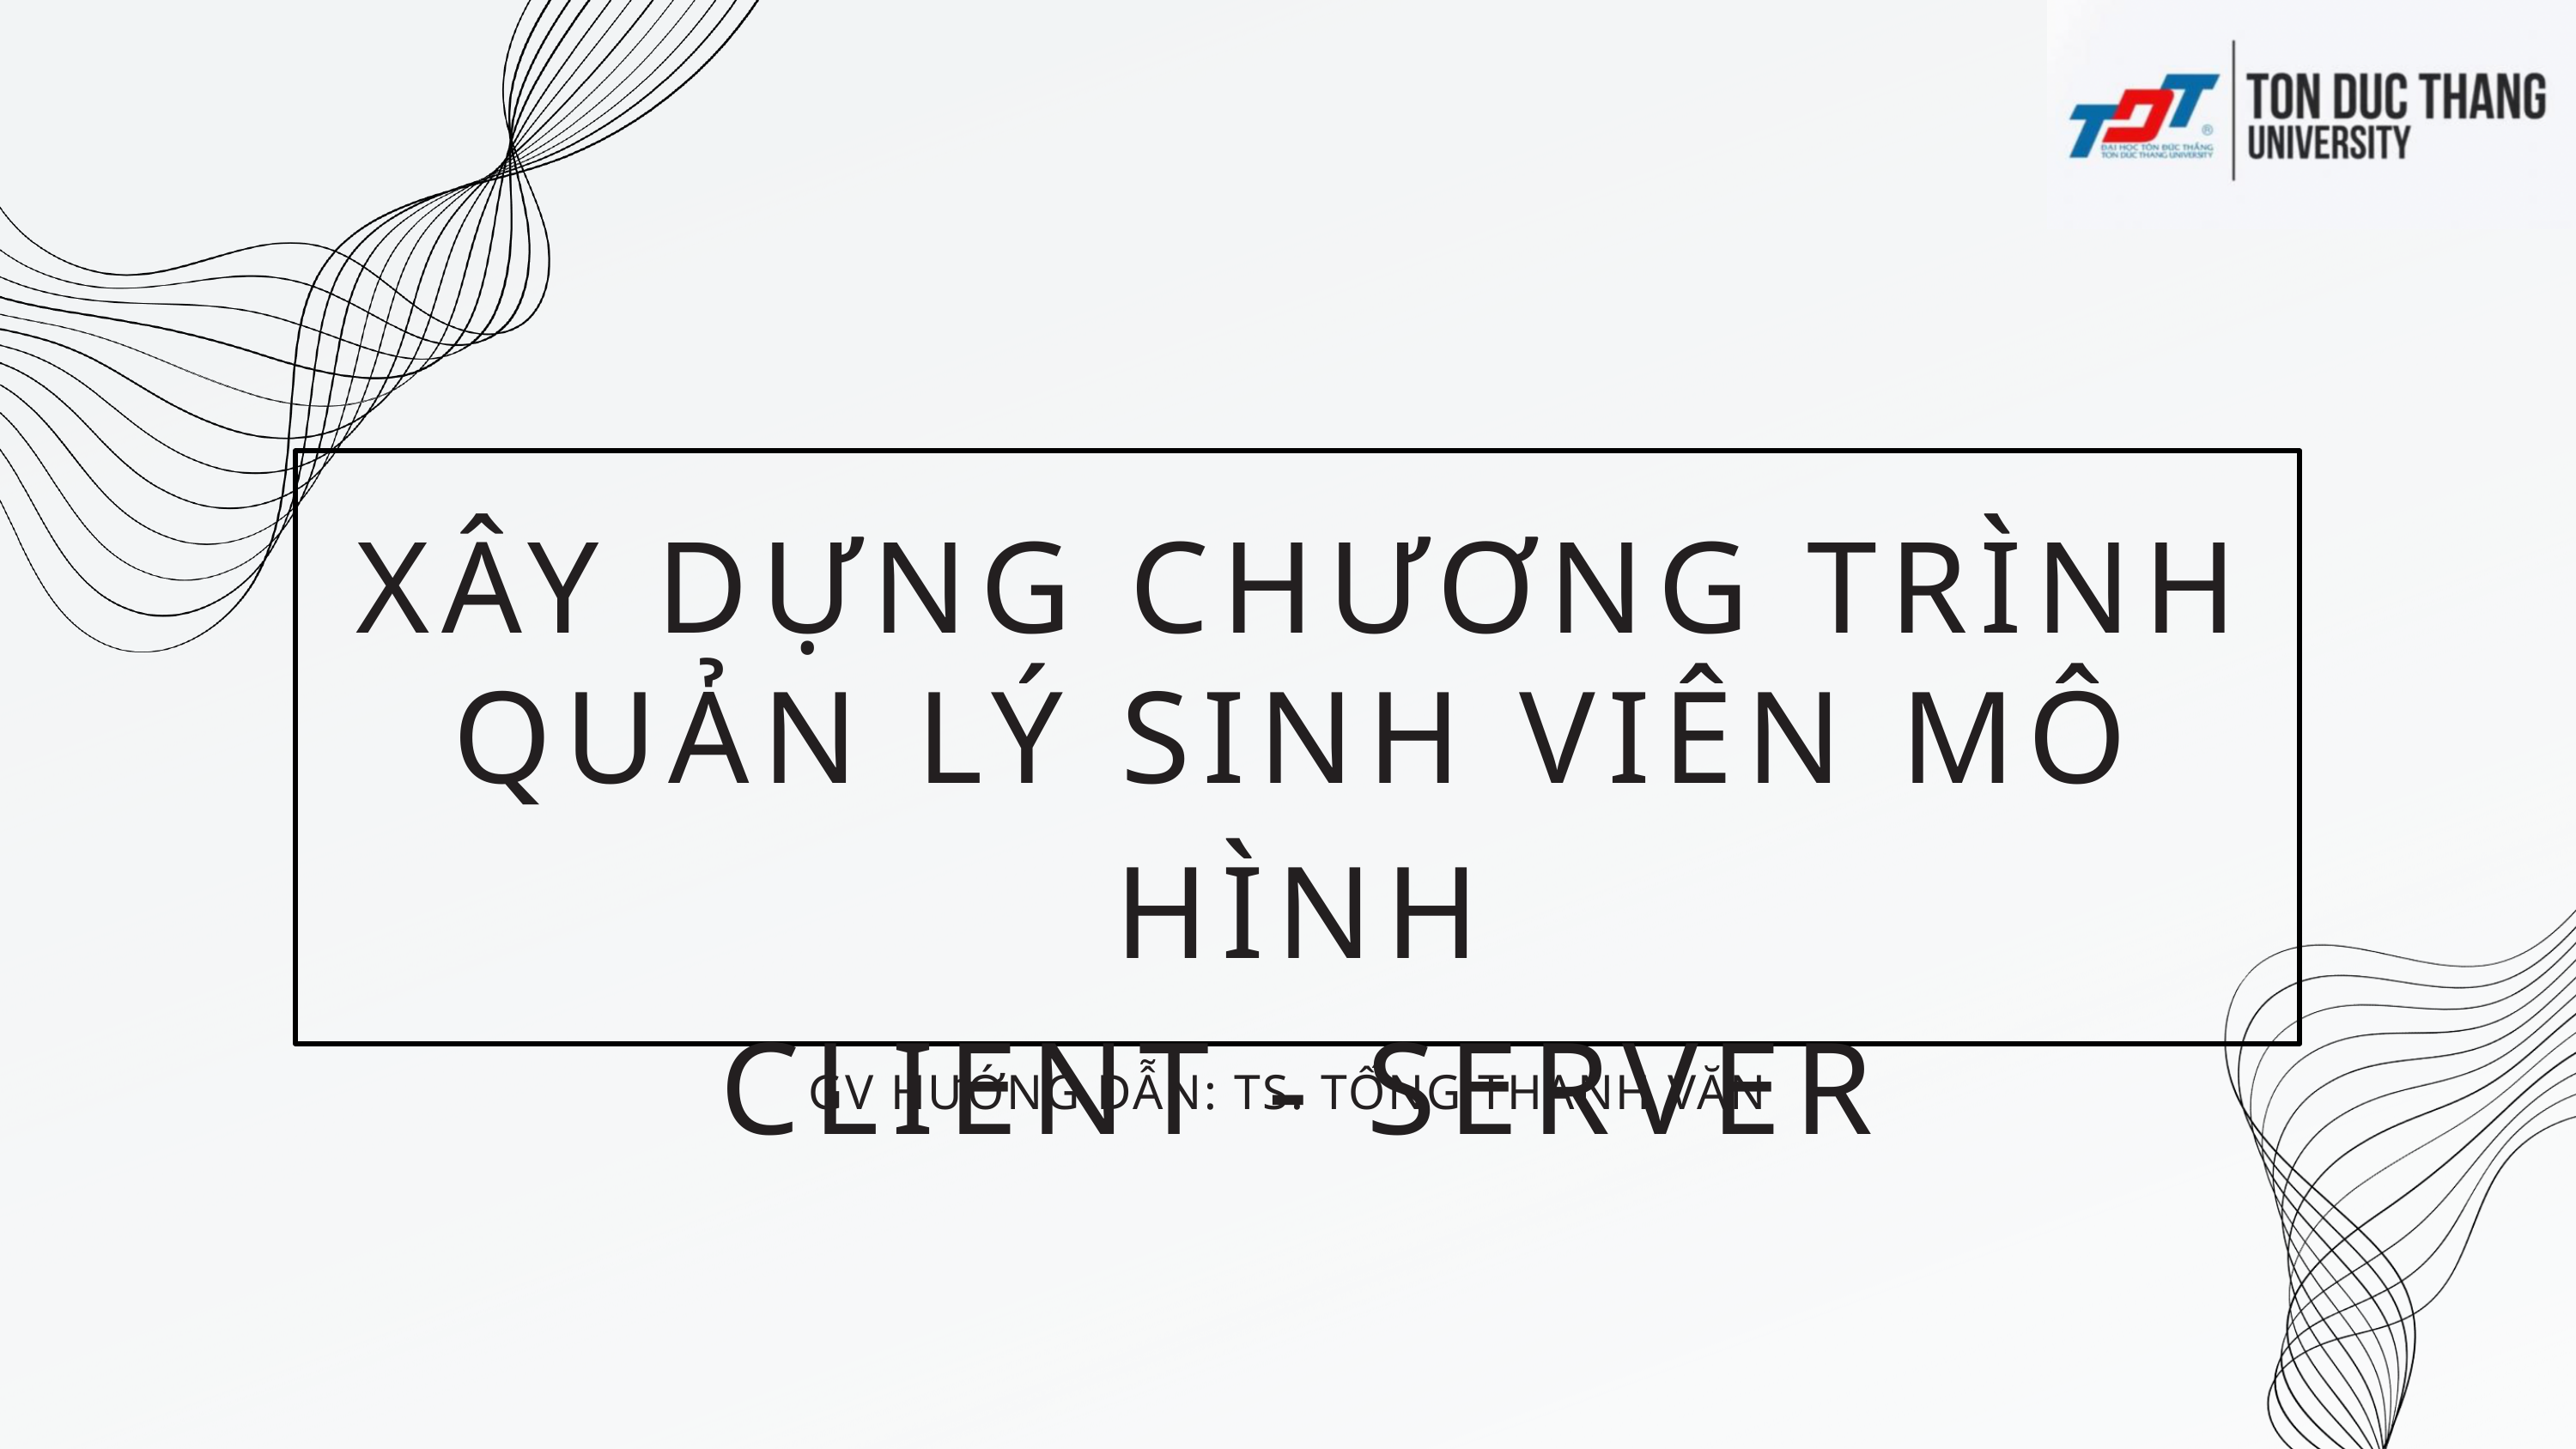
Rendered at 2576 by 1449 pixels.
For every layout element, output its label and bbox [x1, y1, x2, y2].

picture [0, 0, 2576, 1449]
text_box [295, 451, 2300, 1044]
